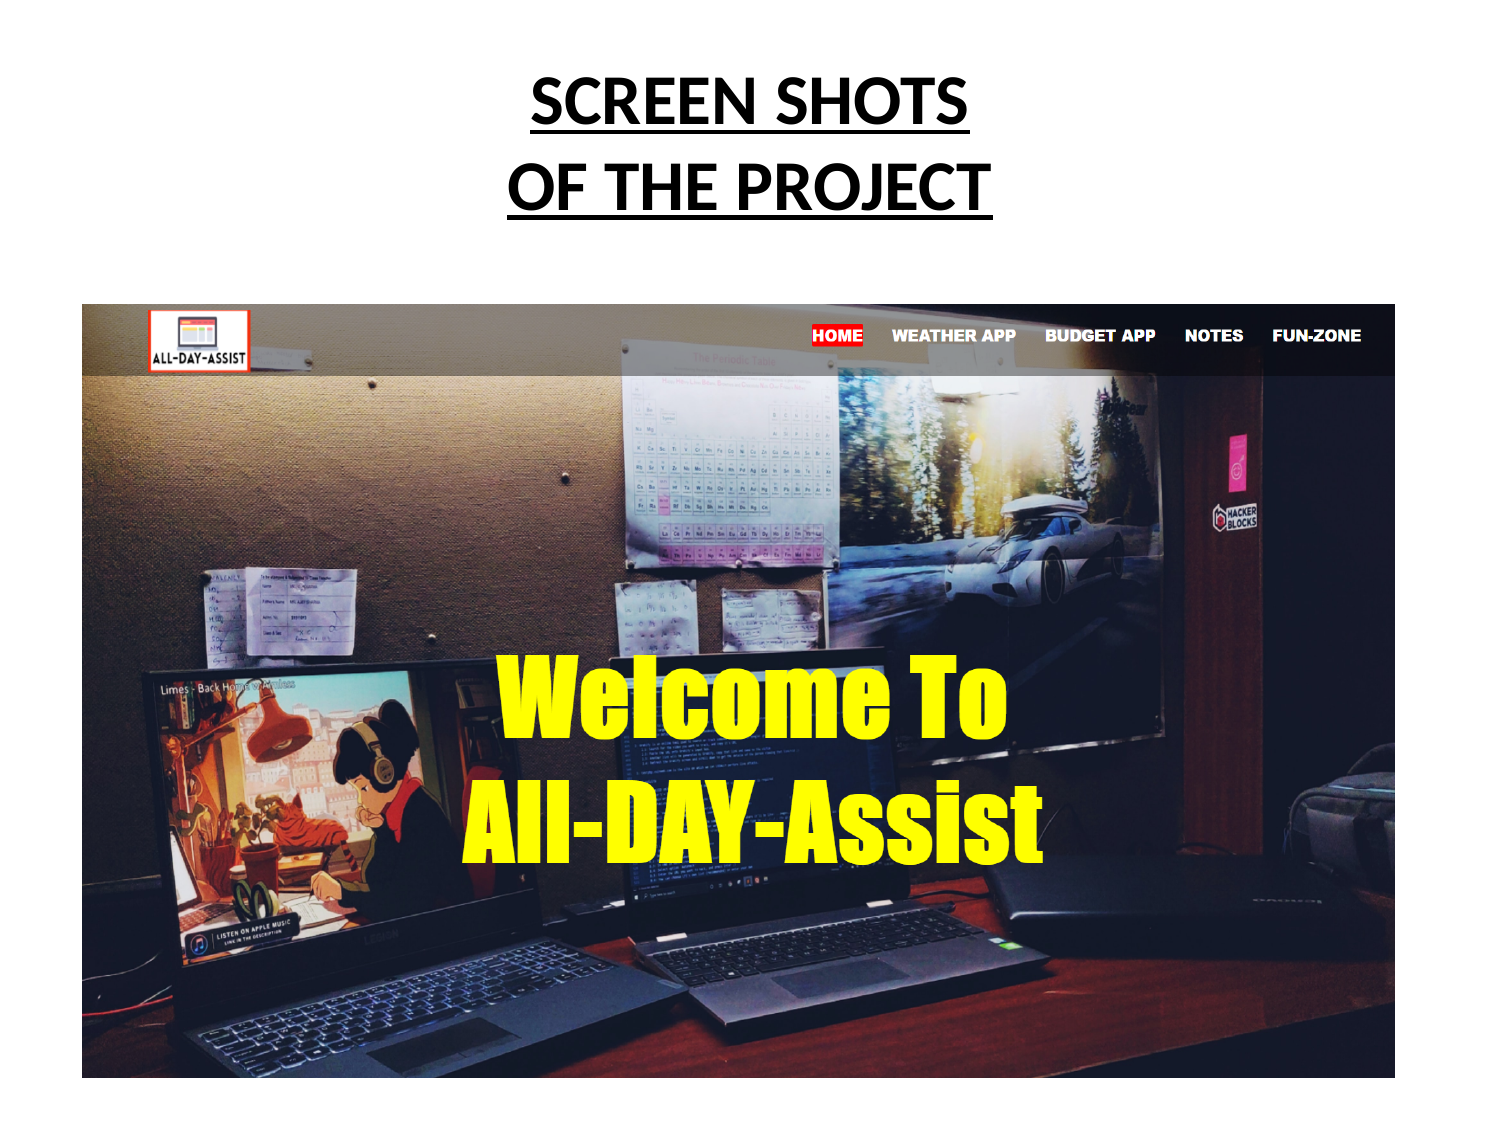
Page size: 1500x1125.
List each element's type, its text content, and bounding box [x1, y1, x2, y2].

title SCREEN SHOTS OF THE PROJECT [75, 45, 1425, 233]
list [81, 304, 1395, 1079]
